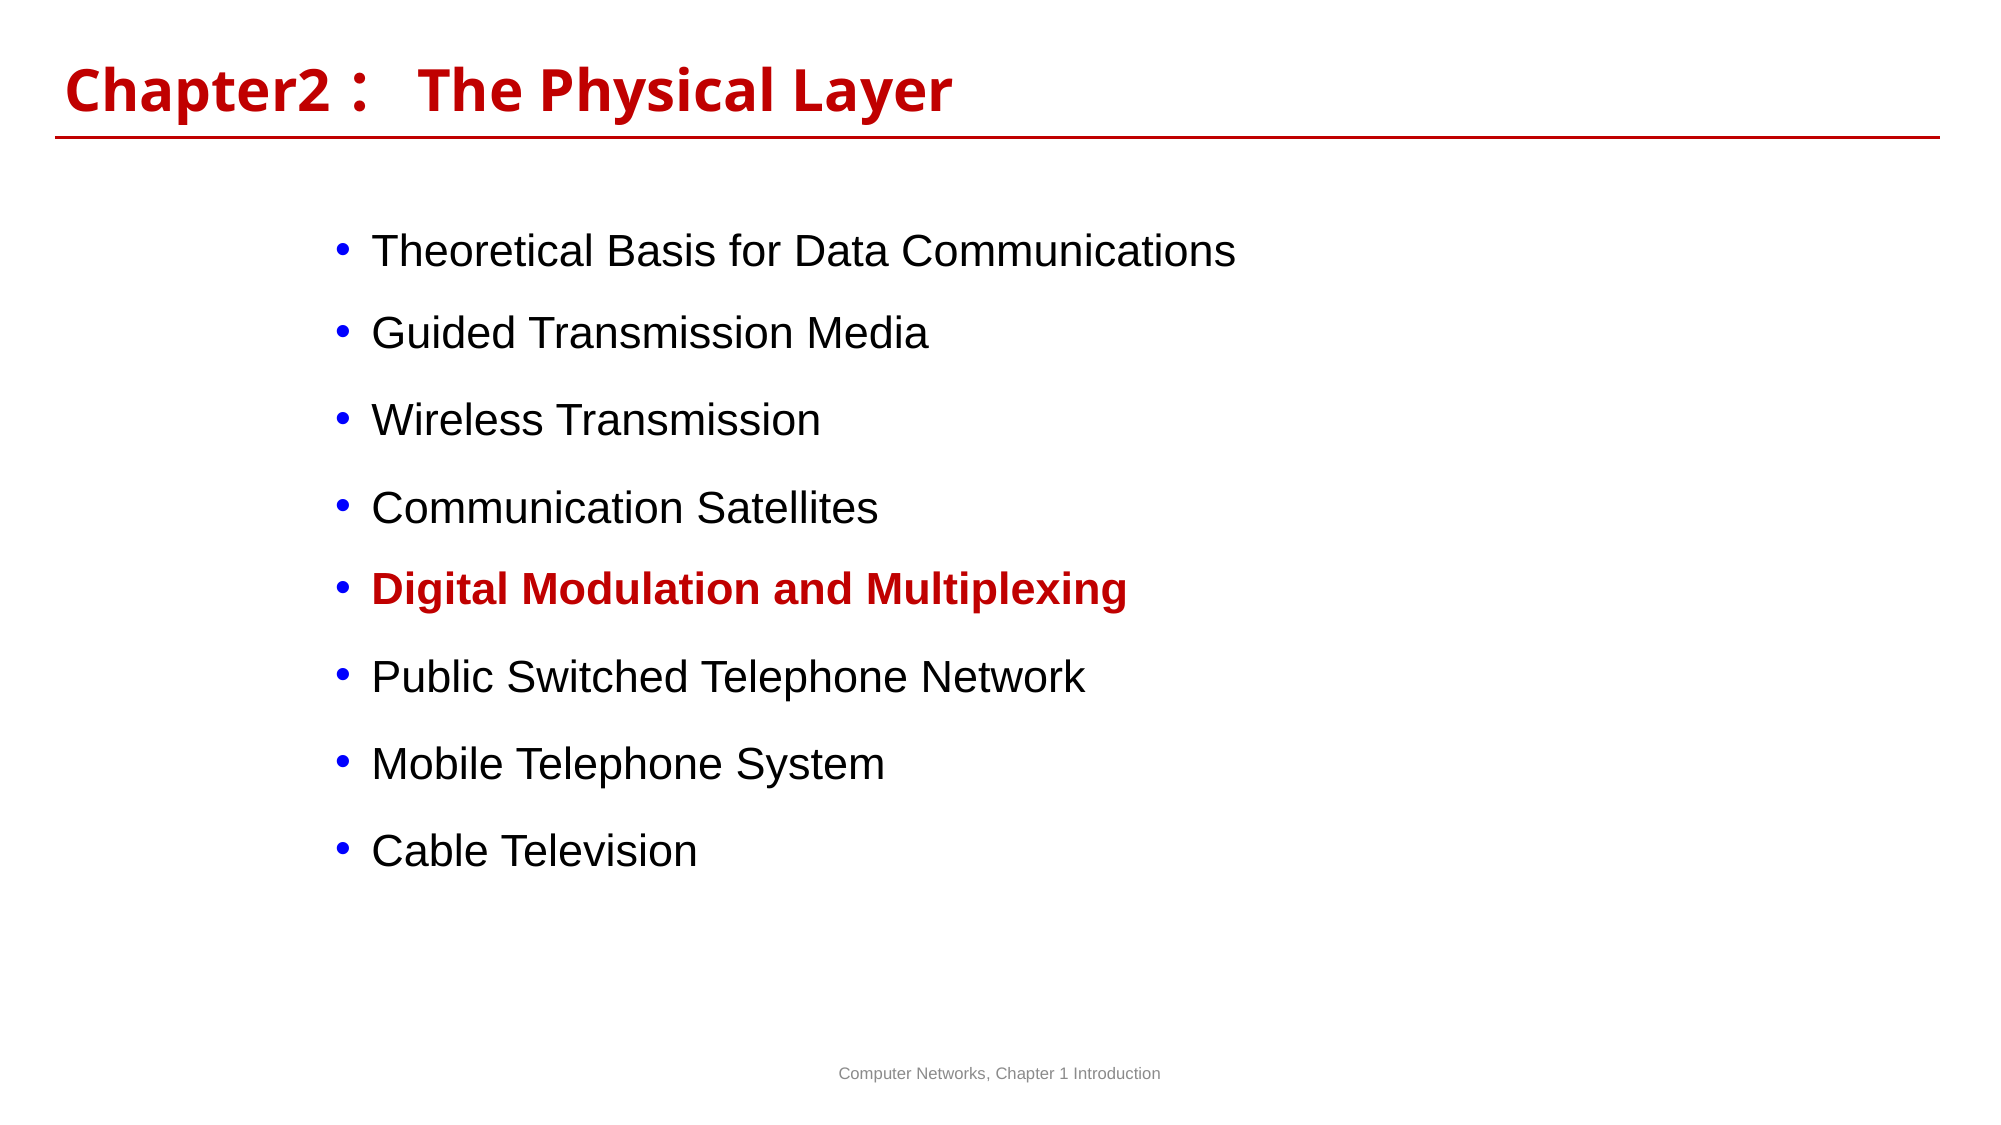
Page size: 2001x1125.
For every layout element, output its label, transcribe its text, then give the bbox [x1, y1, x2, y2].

text_box Chapter2：The Physical Layer [49, 45, 1972, 130]
list Theoretical Basis for Data Communications Guided Transmission Media Wireless Transmission Communication Satellites Digital Modulation and Multiplexing Public Switched Telephone Network Mobile Telephone System Cable Television [247, 209, 1774, 890]
footer Computer Networks, Chapter 1 Introduction [662, 1042, 1338, 1103]
